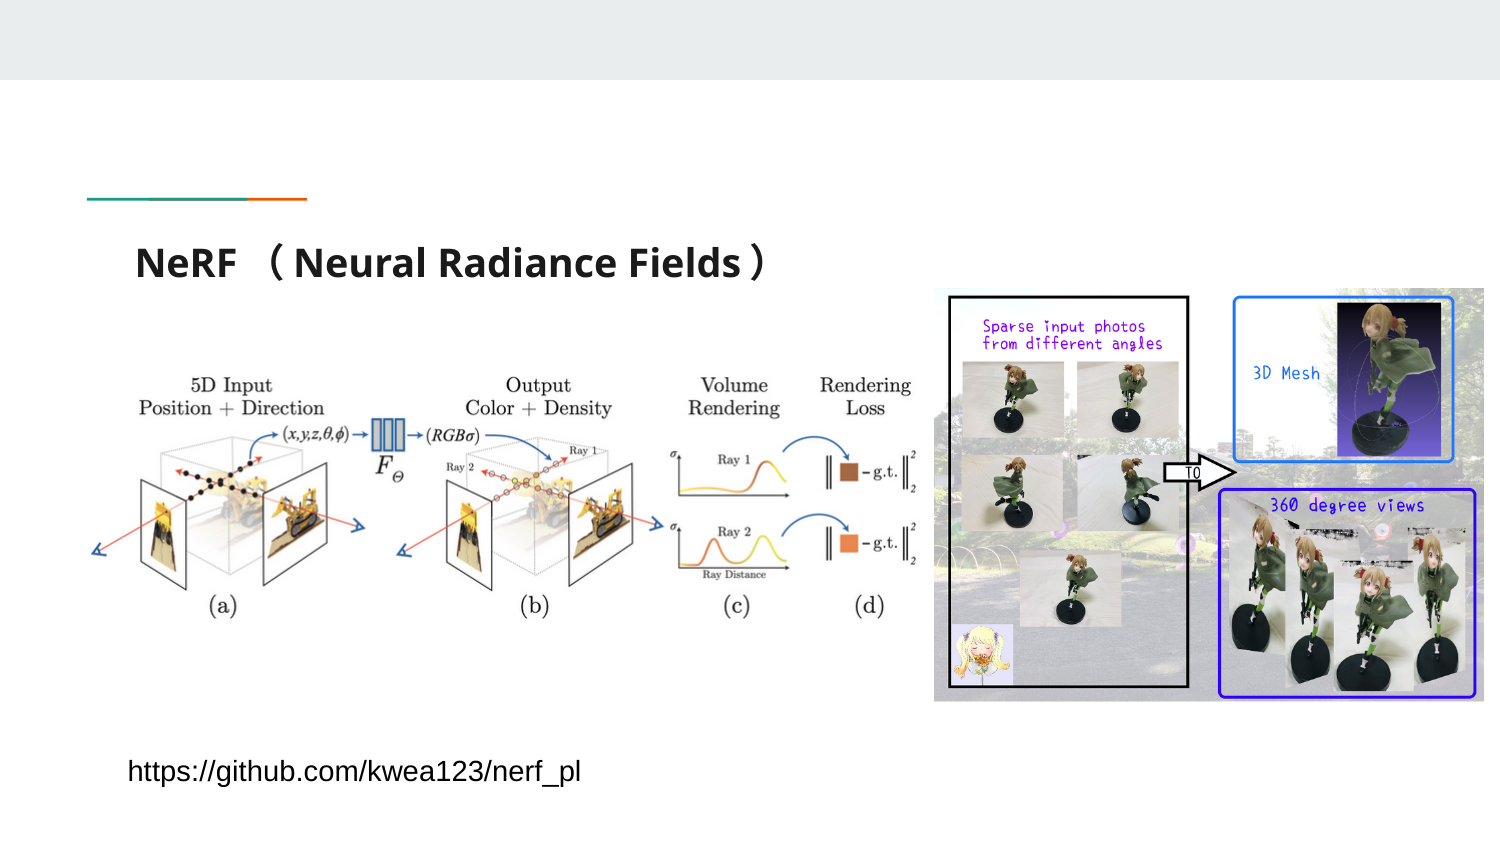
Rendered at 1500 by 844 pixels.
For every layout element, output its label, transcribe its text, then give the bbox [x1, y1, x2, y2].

title NeRF（Neural Radiance Fields） [119, 216, 1381, 305]
text_box https://github.com/kwea123/nerf_pl [112, 737, 605, 803]
picture [76, 286, 1493, 709]
